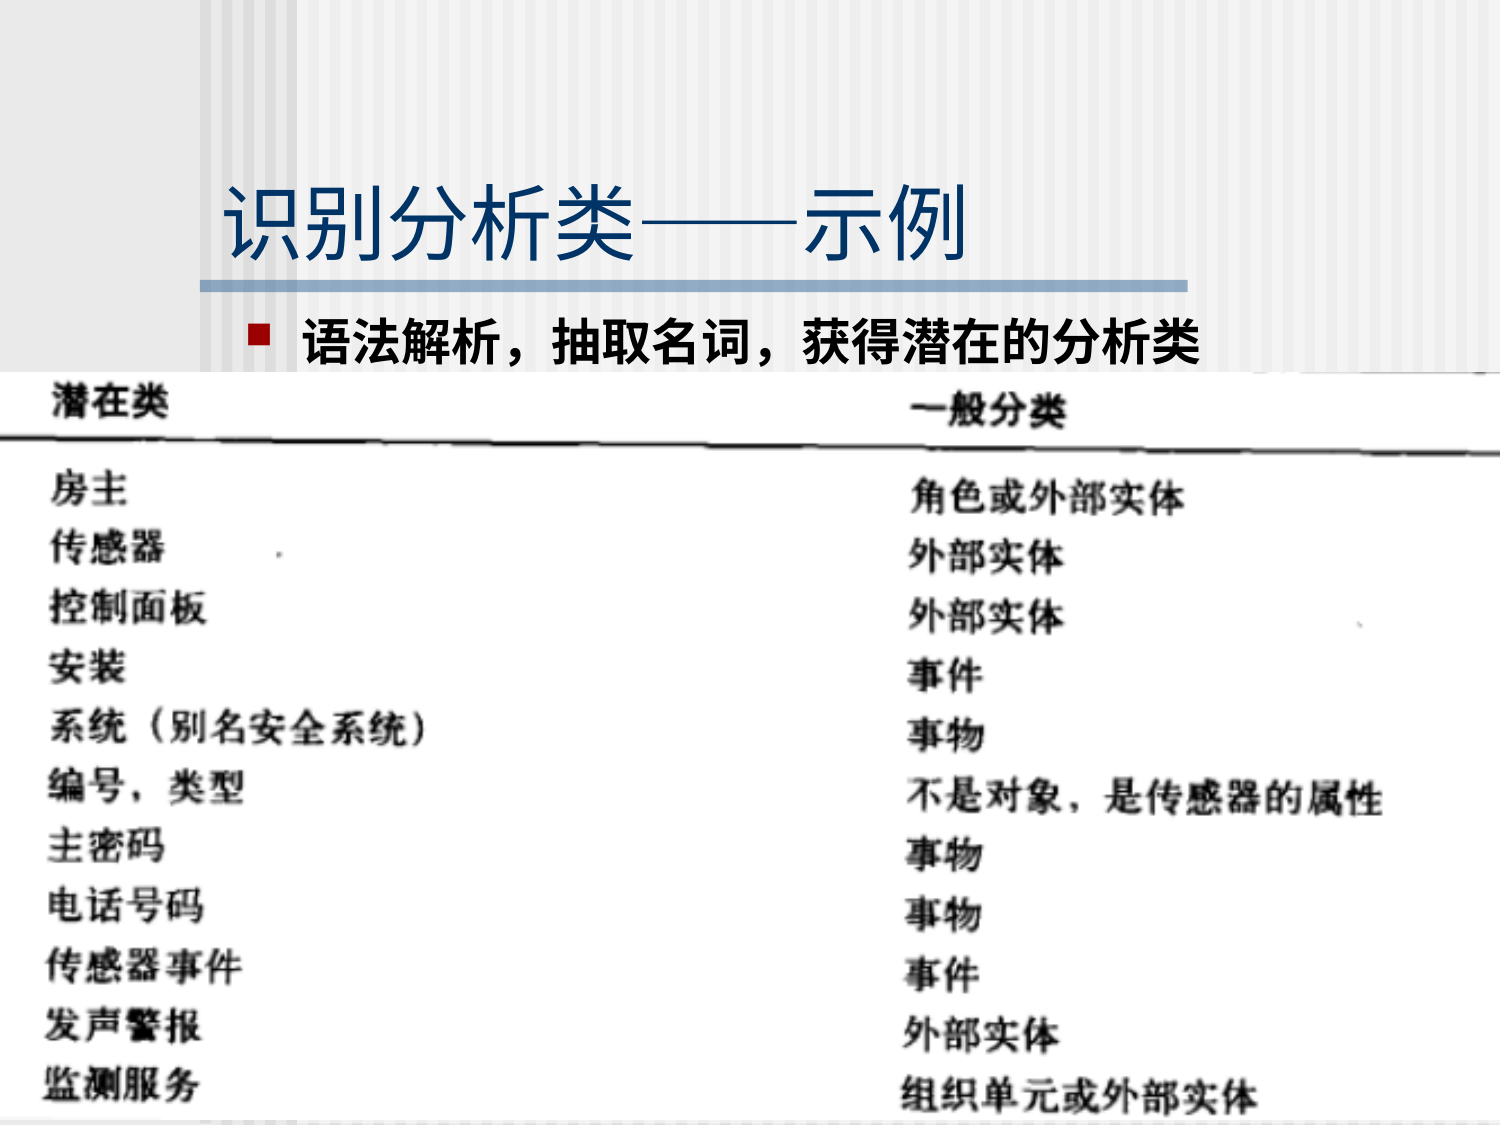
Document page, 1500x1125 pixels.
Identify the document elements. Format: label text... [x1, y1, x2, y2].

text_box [0, 371, 1500, 1120]
list 语法解析，抽取名词，获得潜在的分析类 [230, 302, 1500, 371]
title 识别分析类——示例 [205, 174, 1500, 279]
